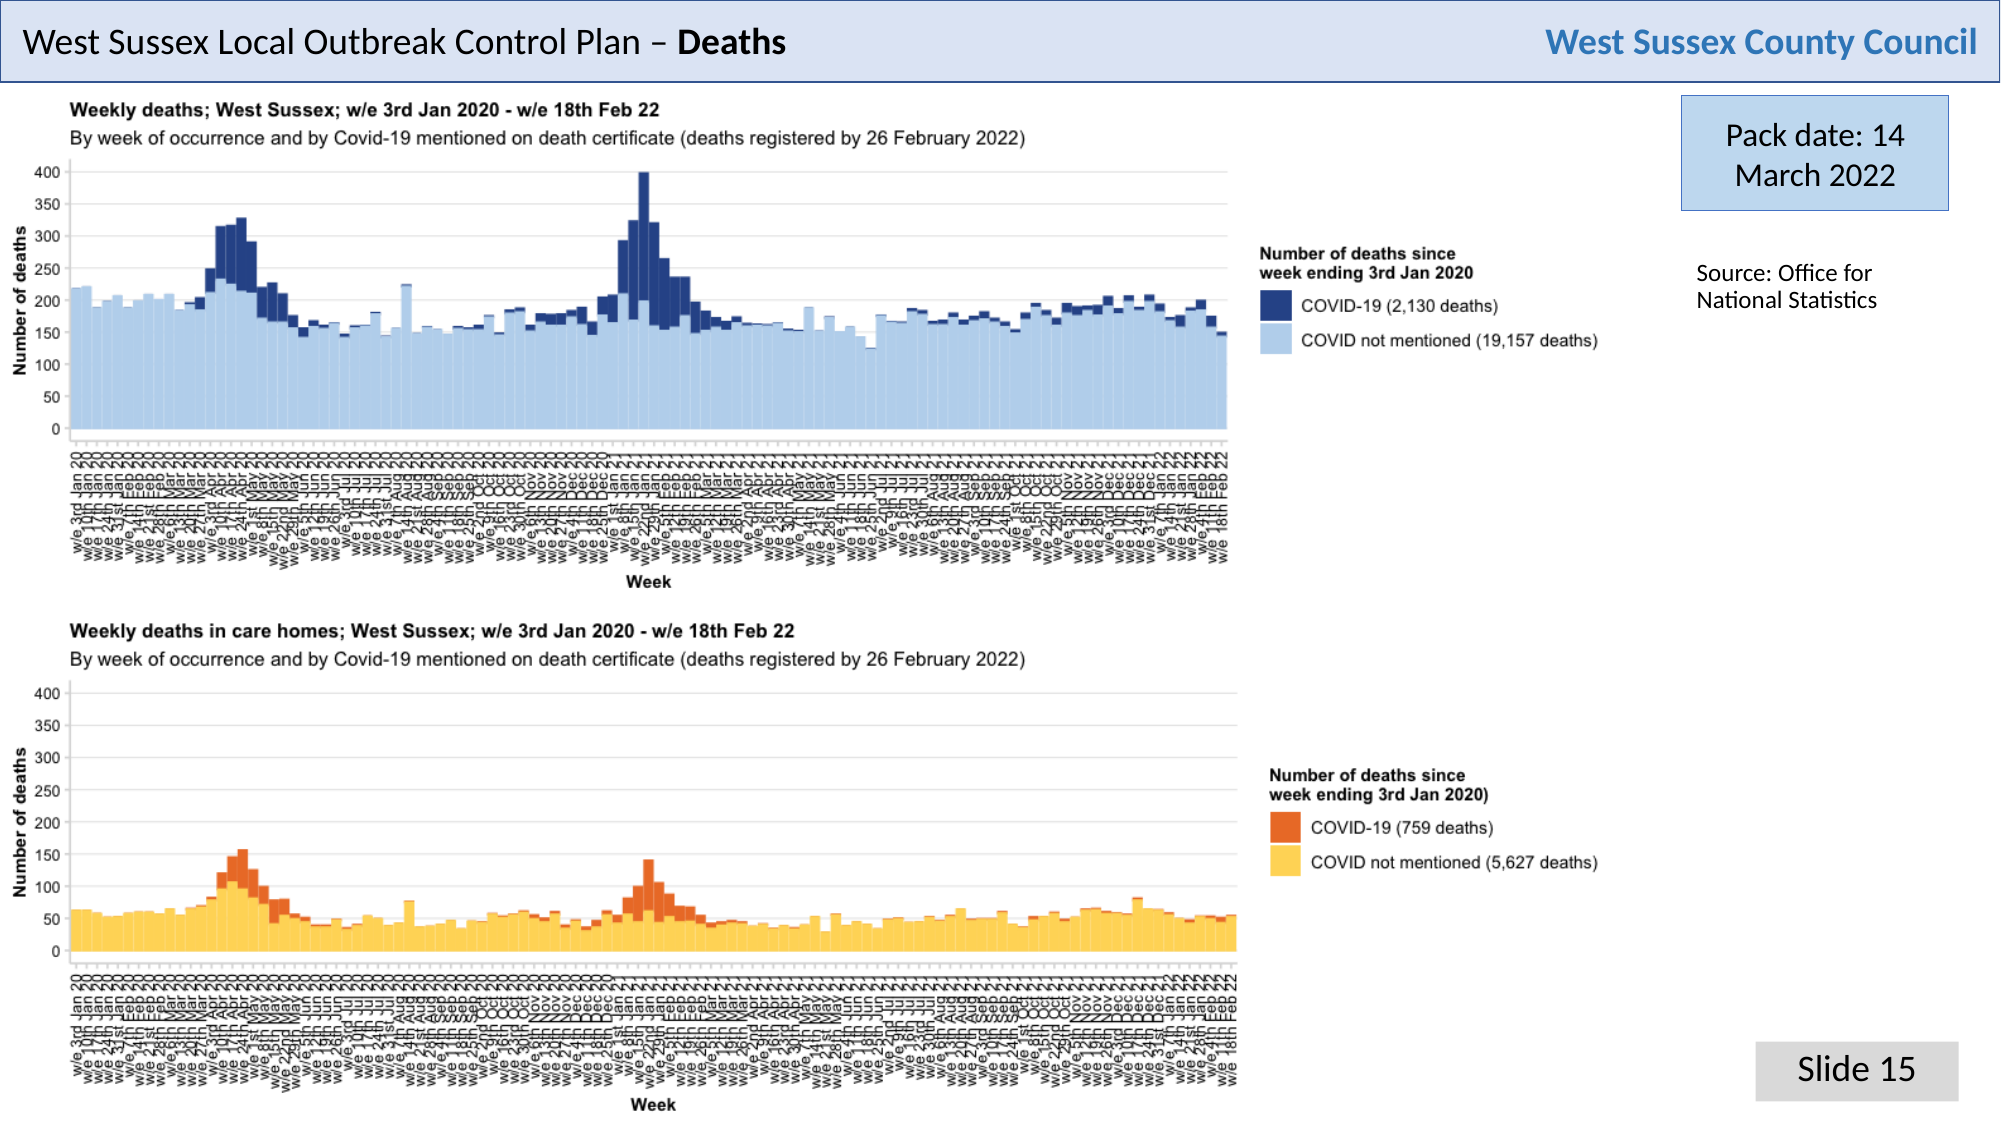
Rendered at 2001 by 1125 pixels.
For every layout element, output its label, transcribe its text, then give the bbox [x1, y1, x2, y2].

picture [3, 612, 1619, 1125]
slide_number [1681, 95, 1949, 211]
picture [3, 91, 1619, 602]
list Source: Office for National Statistics [1681, 252, 1959, 289]
list Slide 15 [1755, 1041, 1959, 1102]
